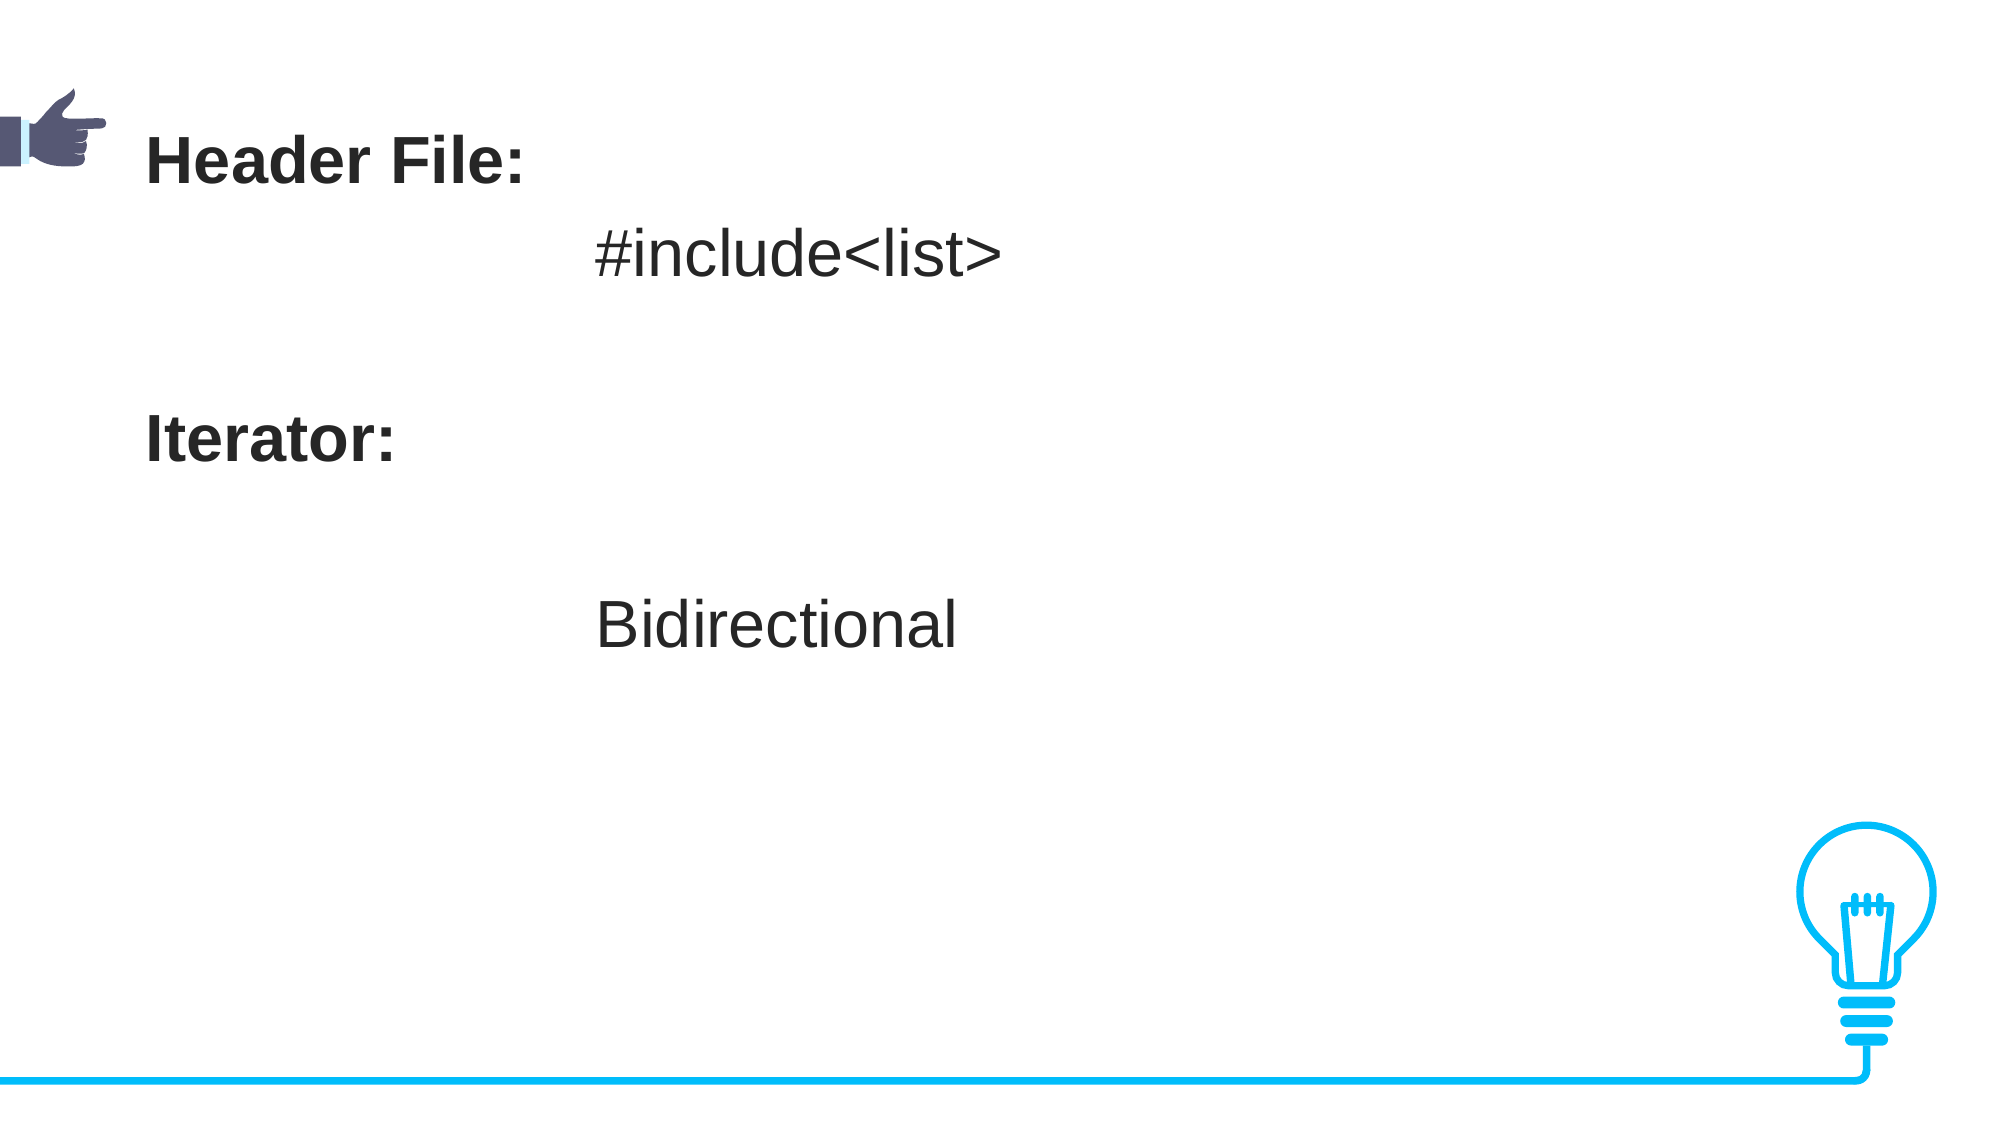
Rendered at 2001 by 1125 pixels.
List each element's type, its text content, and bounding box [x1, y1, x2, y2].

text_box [0, 88, 107, 167]
list Header File: #include<list> Iterator: Bidirectional [130, 46, 1927, 742]
